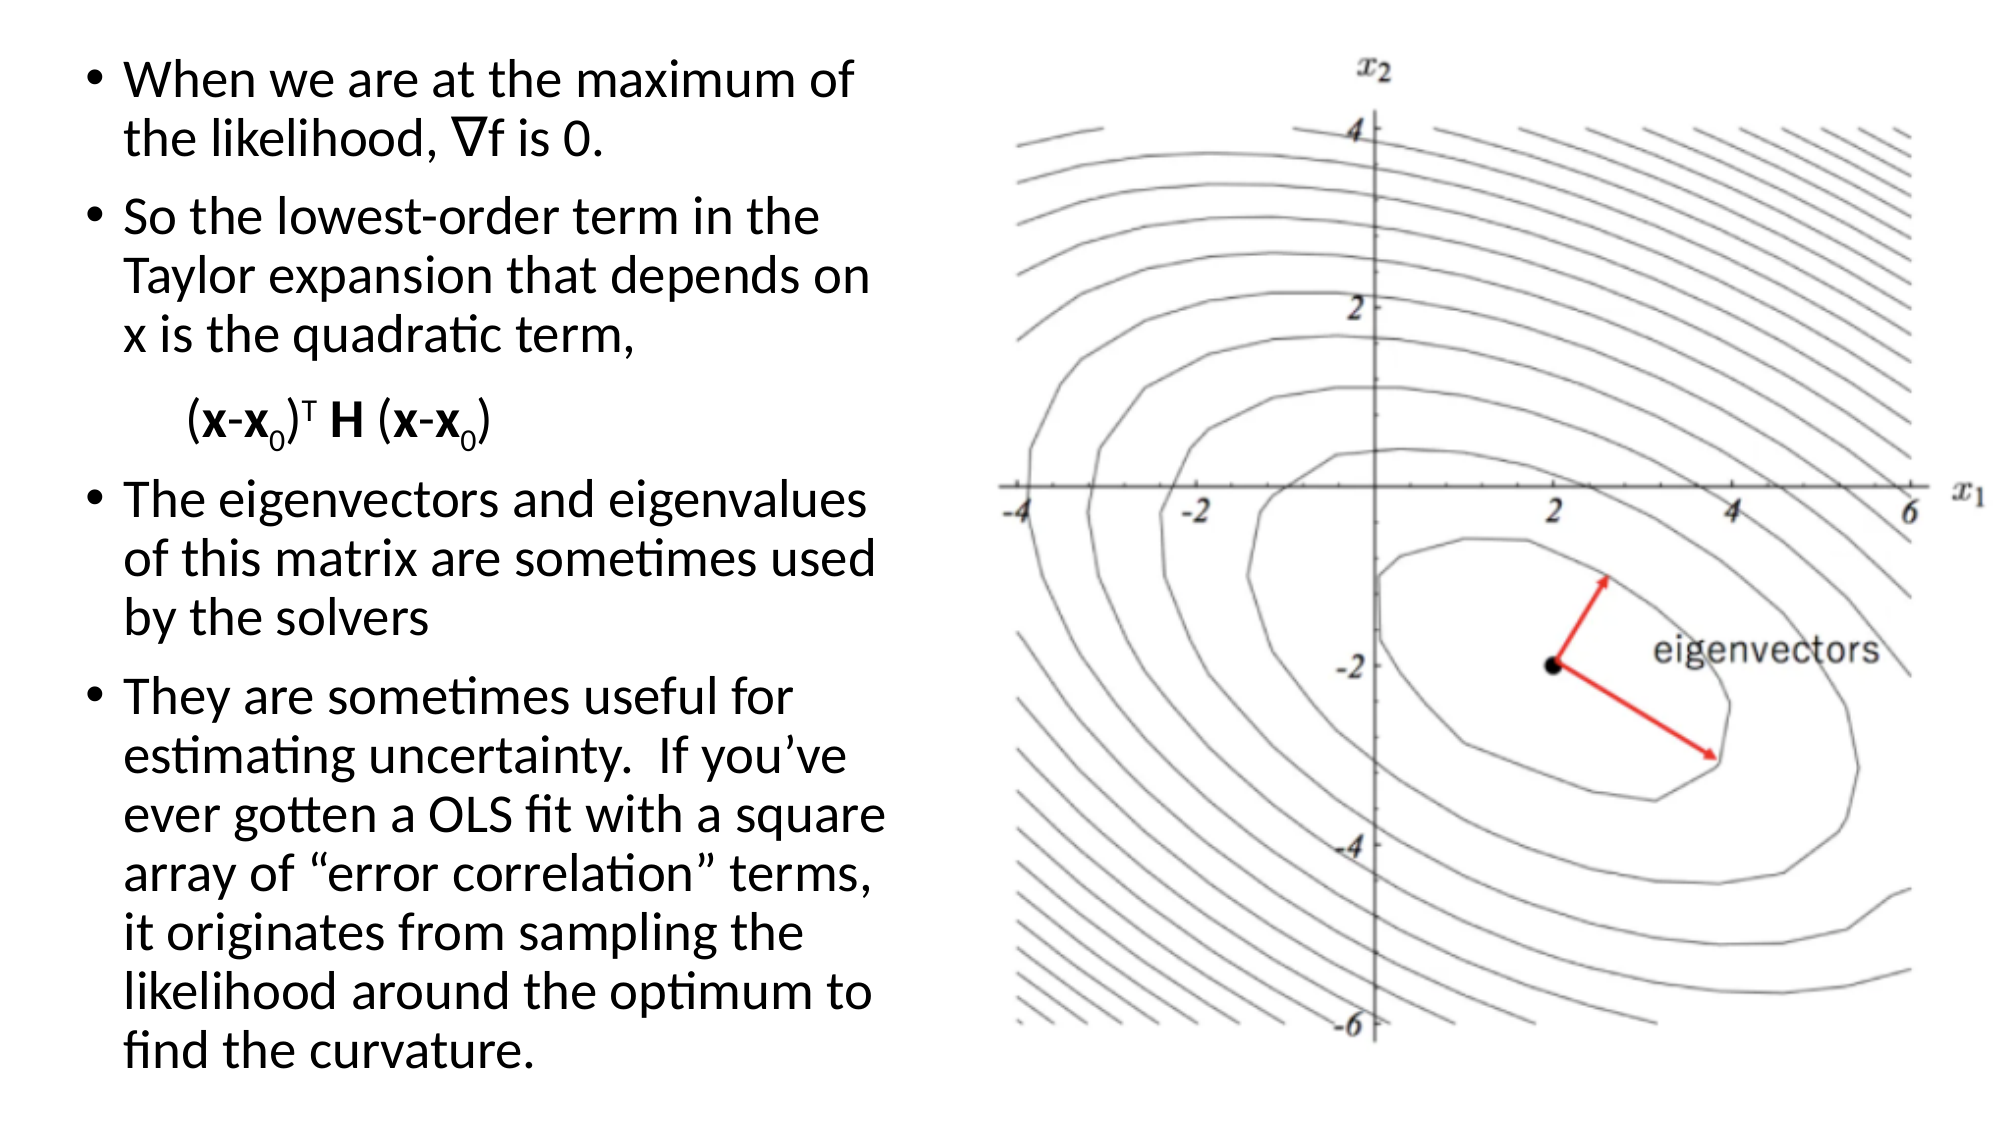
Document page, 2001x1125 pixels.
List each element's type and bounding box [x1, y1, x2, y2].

picture [955, 42, 2000, 1059]
